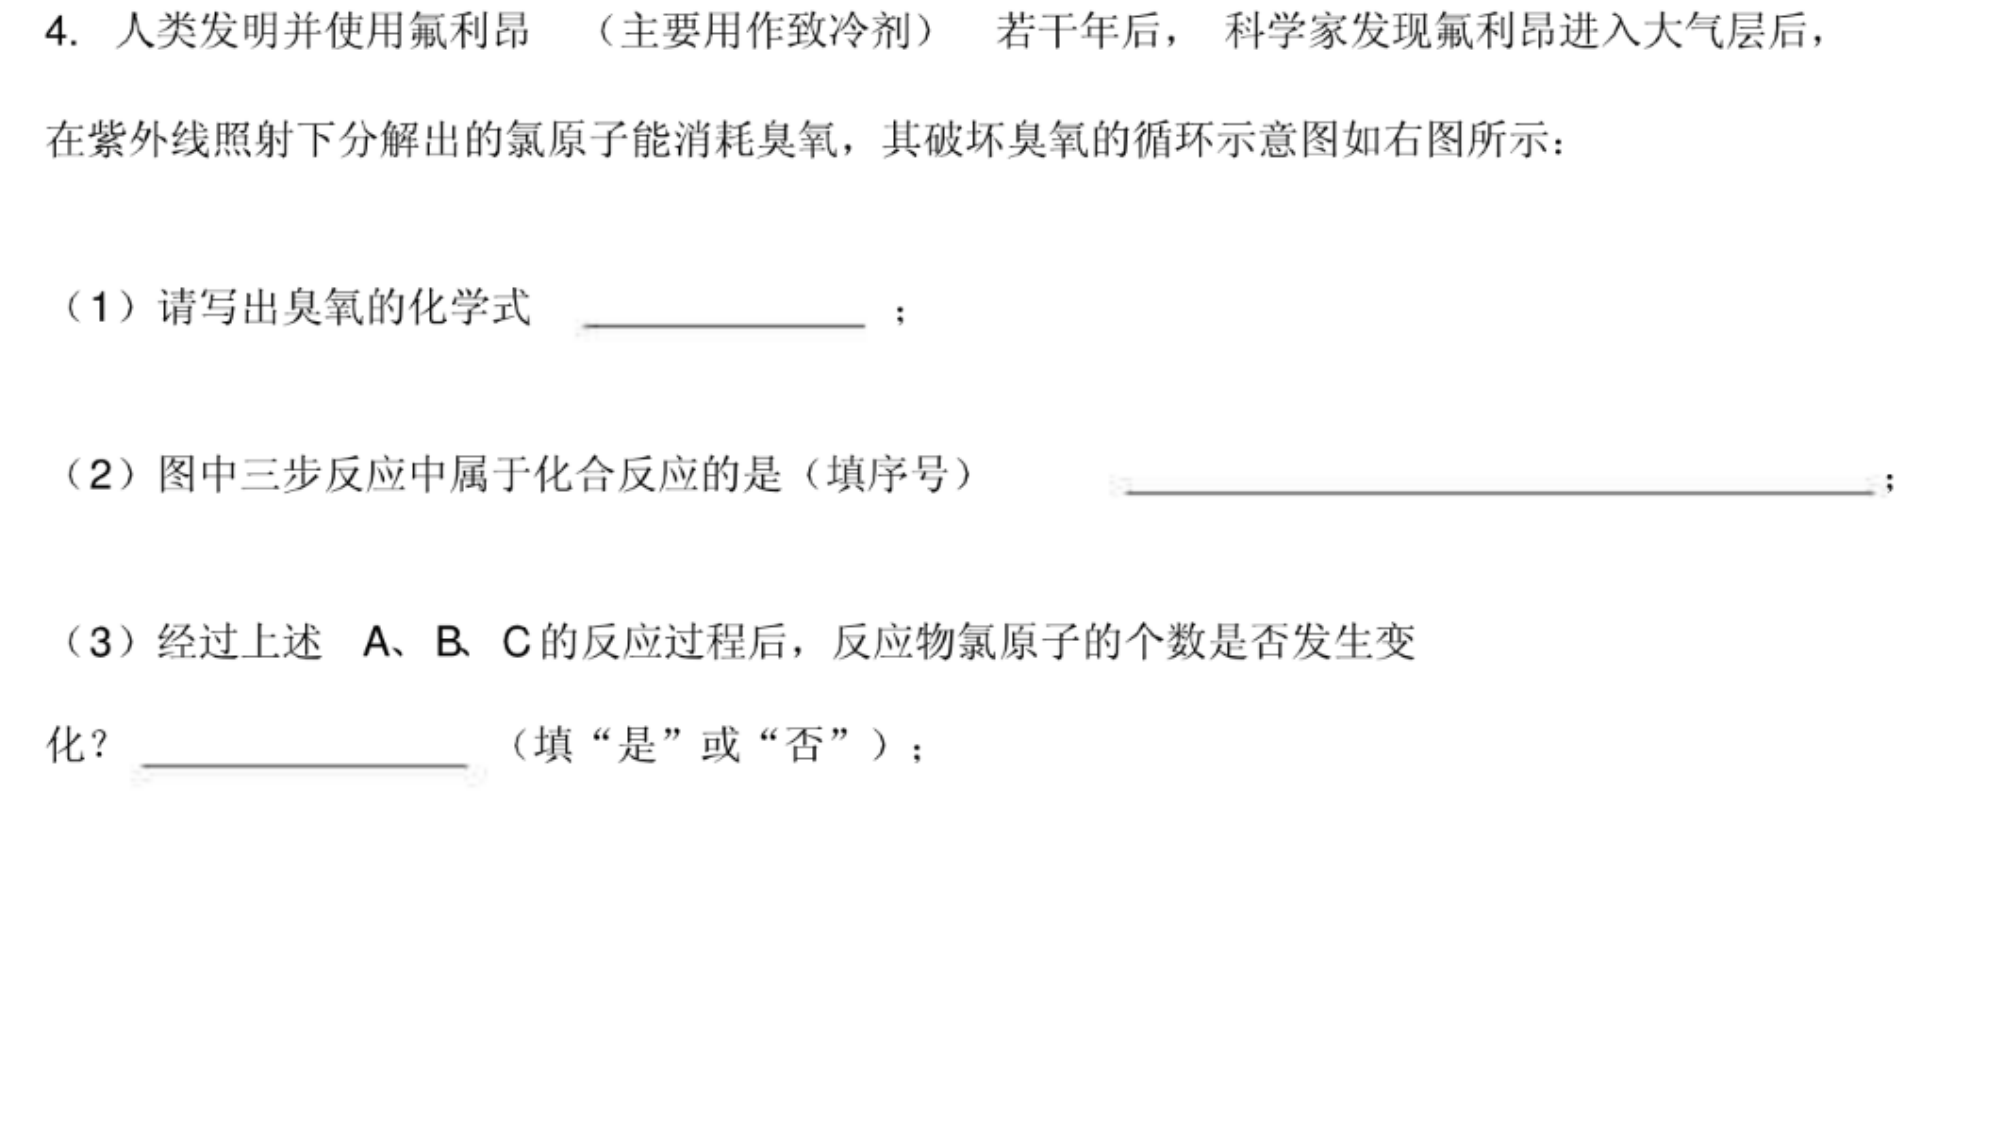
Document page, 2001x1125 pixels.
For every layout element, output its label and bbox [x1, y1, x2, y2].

picture [0, 0, 1937, 809]
